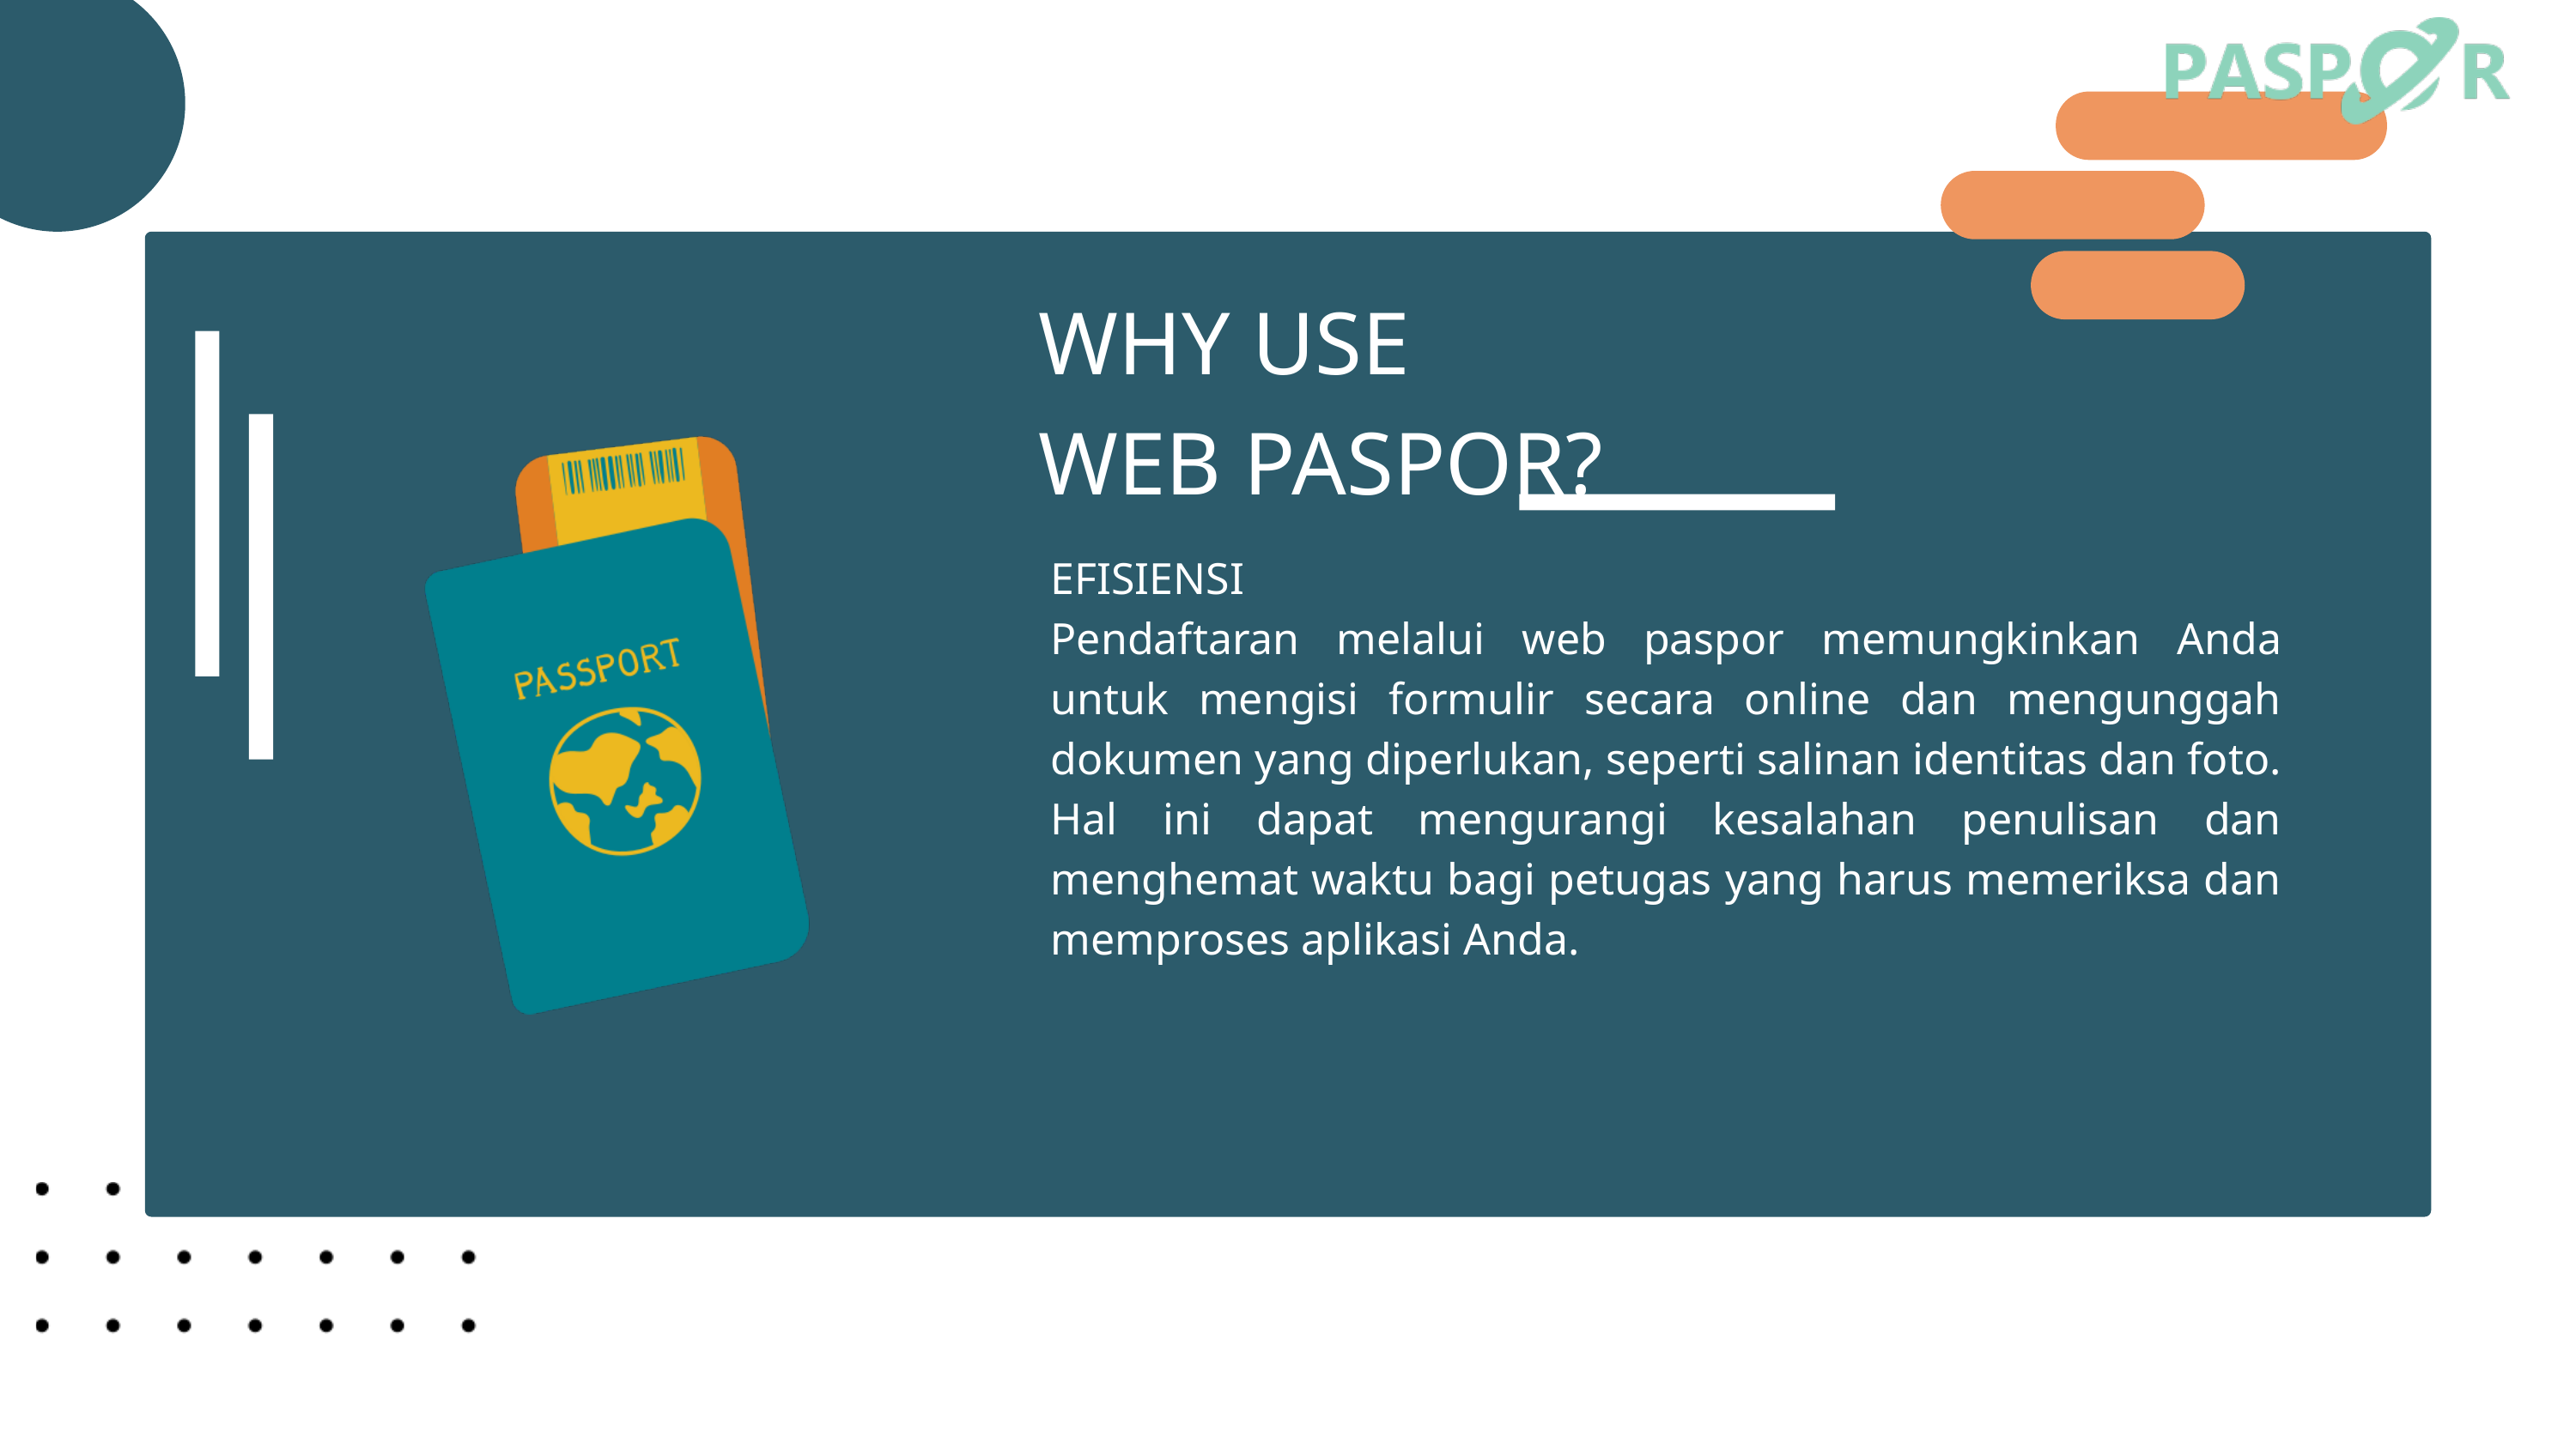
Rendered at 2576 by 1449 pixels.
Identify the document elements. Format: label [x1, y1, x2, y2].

text_box [2055, 91, 2388, 161]
text_box [2149, 17, 2518, 124]
text_box [35, 1182, 492, 1348]
text_box [1940, 170, 2205, 239]
text_box [144, 231, 2432, 1217]
text_box [0, 0, 186, 233]
text_box [2030, 251, 2245, 320]
